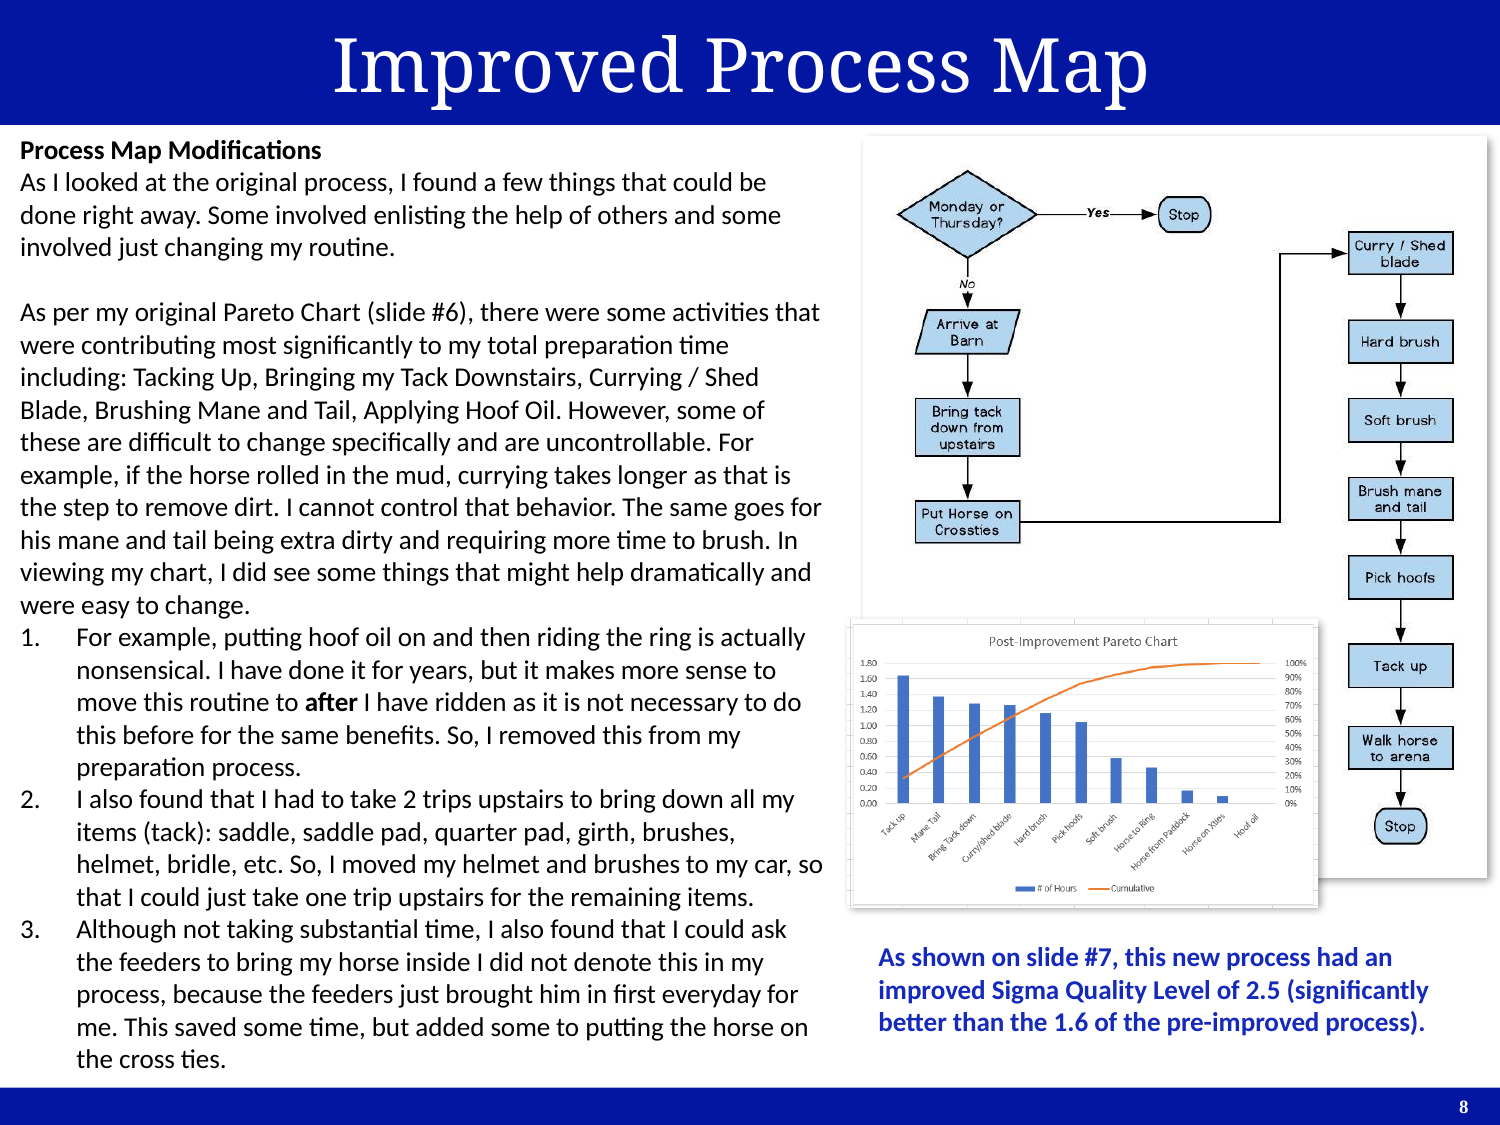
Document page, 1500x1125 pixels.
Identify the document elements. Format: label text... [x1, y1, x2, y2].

picture [847, 136, 1487, 908]
text_box Process Map Modifications As I looked at the original process, I found a few things that could be done right away. Some involved enlisting the help of others and some involved just changing my routine. As per my original Pareto Chart (slide #6), there were some activities that were contributing most significantly to my total preparation time including: Tacking Up, Bringing my Tack Downstairs, Currying / Shed Blade, Brushing Mane and Tail, Applying Hoof Oil. However, some of these are difficult to change specifically and are uncontrollable. For example, if the horse rolled in the mud, currying takes longer as that is the step to remove dirt. I cannot control that behavior. The same goes for his mane and tail being extra dirty and requiring more time to brush. In viewing my chart, I did see some things that might help dramatically and were easy to change. For example, putting hoof oil on and then riding the ring is actually nonsensical. I have done it for years, but it makes more sense to move this routine to after I have ridden as it is not necessary to do this before for the same benefits. So, I removed this from my preparation process. I also found that I had to take 2 trips upstairs to bring down all my items (tack): saddle, saddle pad, quarter pad, girth, brushes, helmet, bridle, etc. So, I moved my helmet and brushes to my car, so that I could just take one trip upstairs for the remaining items. Although not taking substantial time, I also found that I could ask the feeders to bring my horse inside I did not denote this in my process, because the feeders just brought him in first everyday for me. This saved some time, but added some to putting the horse on the cross ties. [5, 124, 840, 1082]
title Improved Process Map [47, 0, 1437, 125]
text_box As shown on slide #7, this new process had an improved Sigma Quality Level of 2.5 (significantly better than the 1.6 of the pre-improved process). [863, 932, 1487, 1045]
